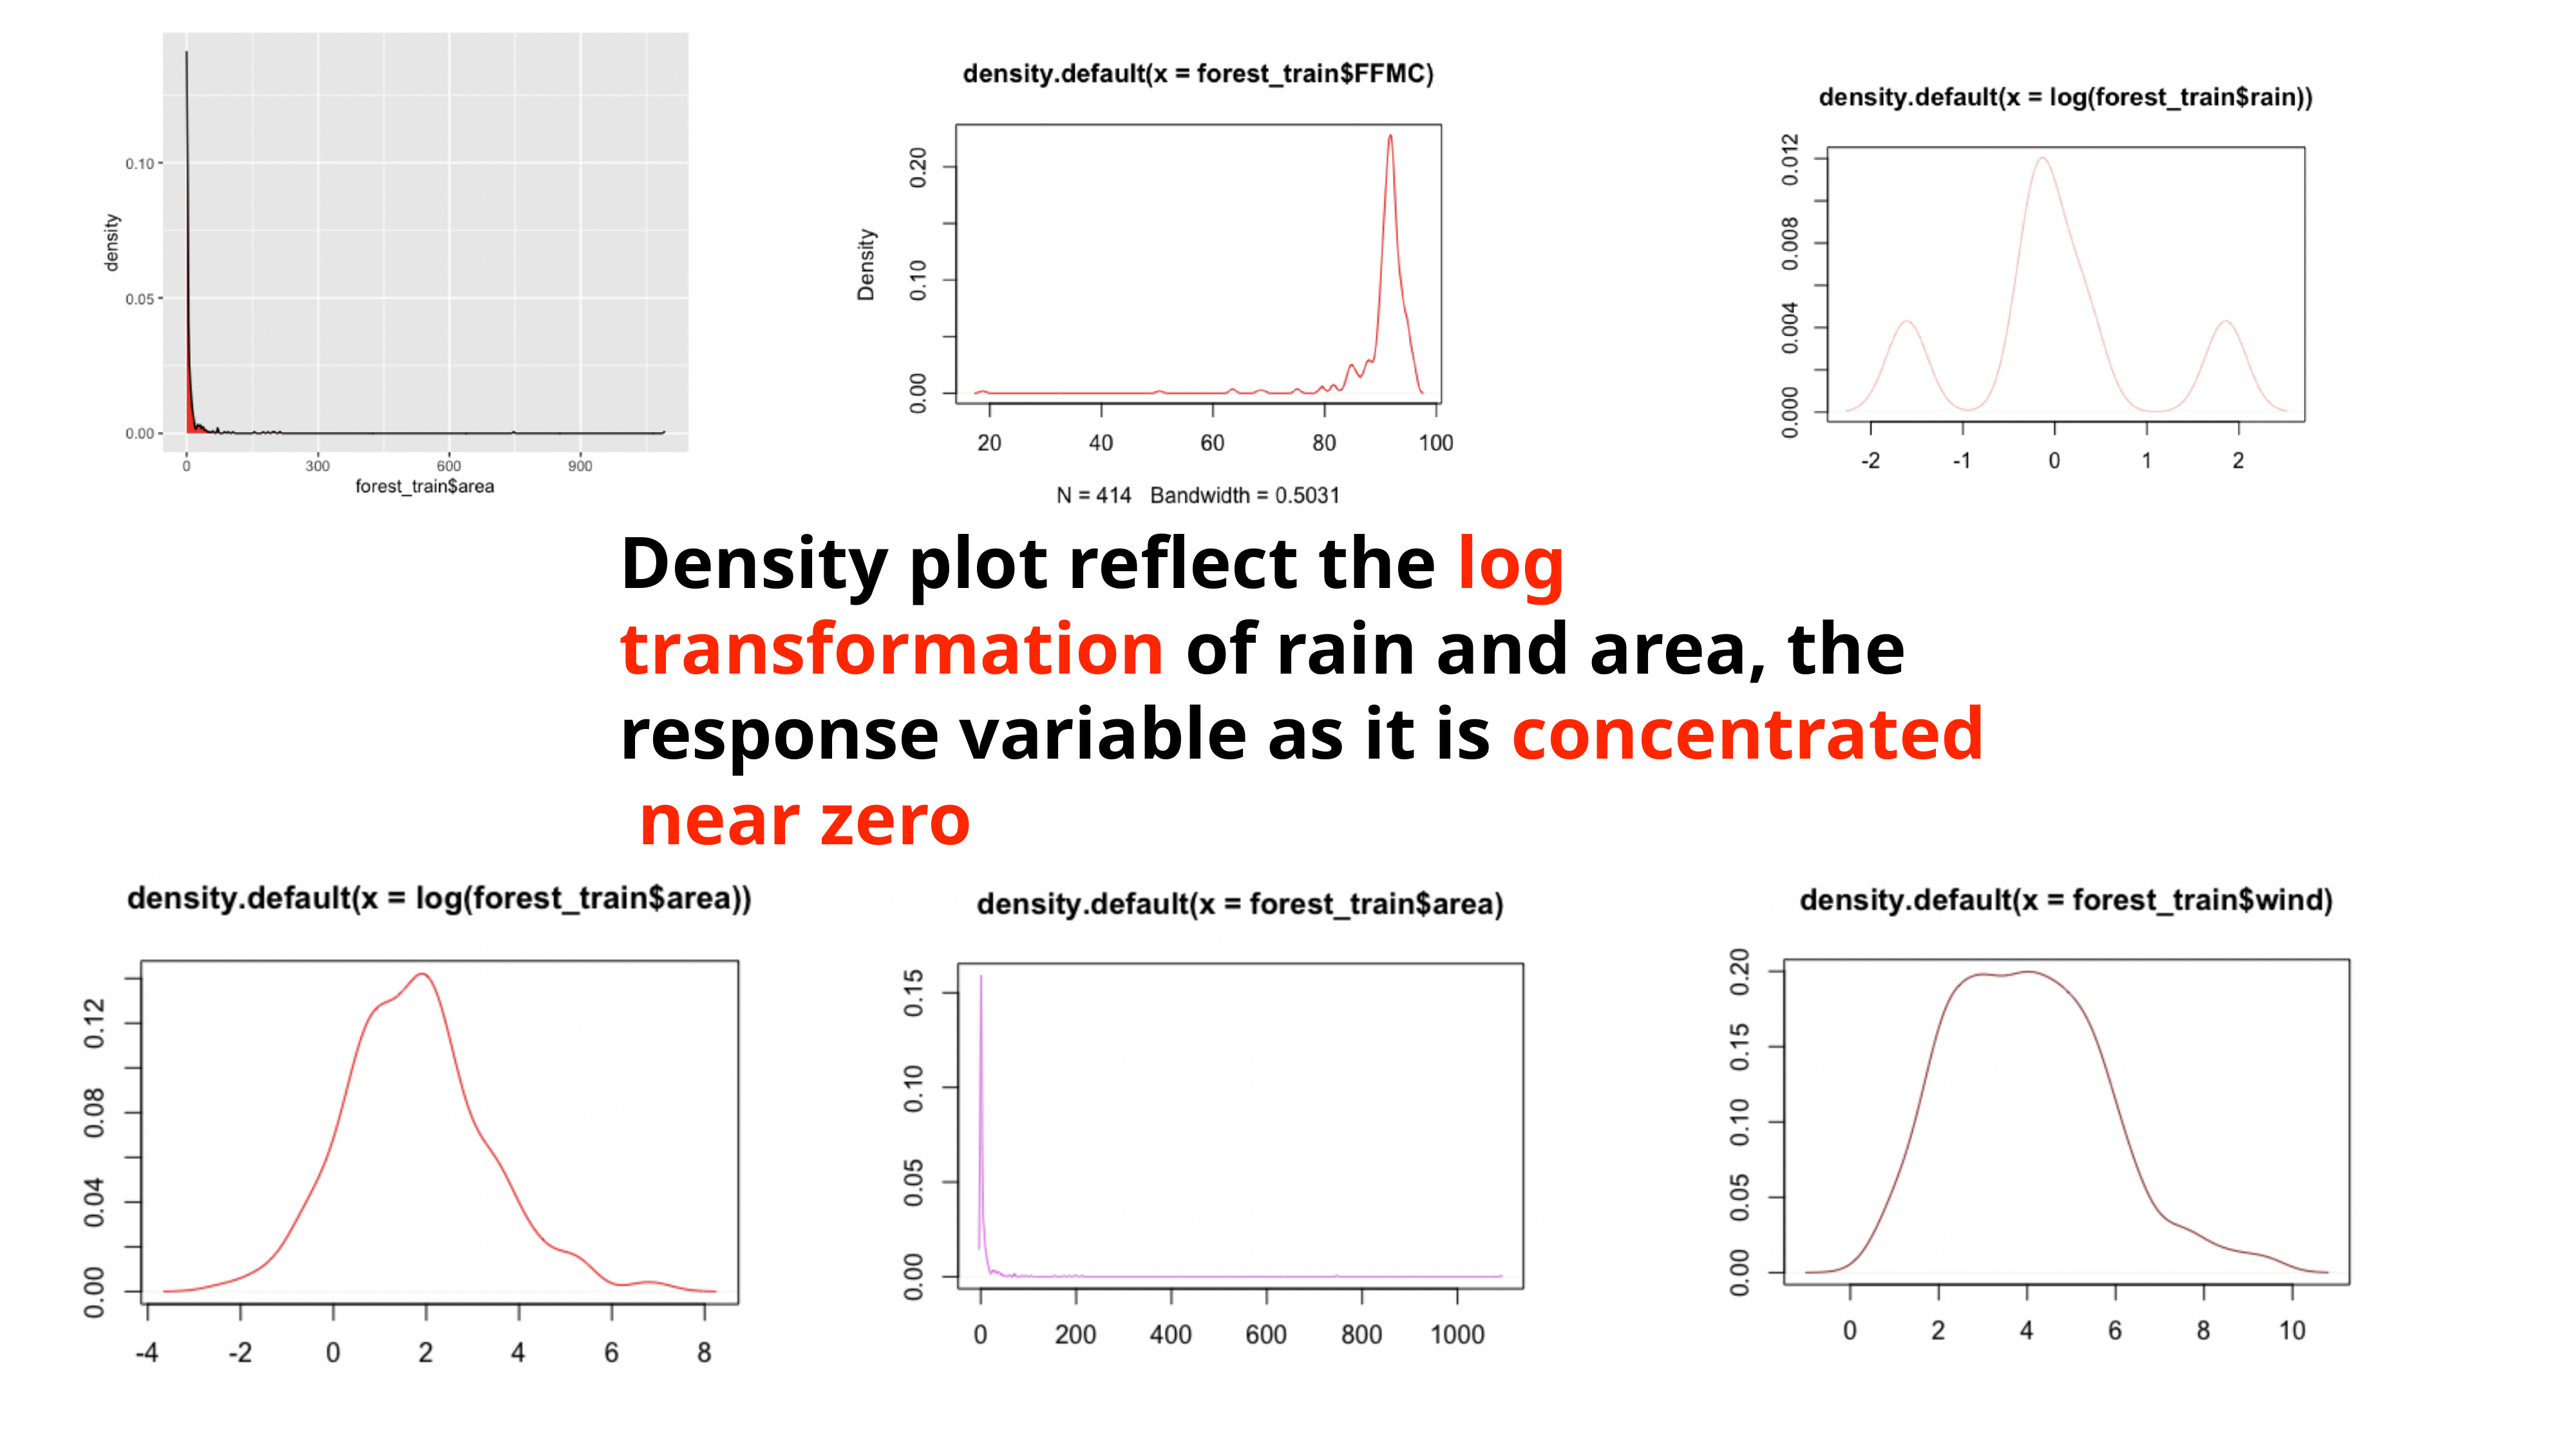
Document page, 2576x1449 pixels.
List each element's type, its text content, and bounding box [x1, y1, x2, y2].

text_box Density plot reflect the log transformation of rain and area, the response variable as it is concentrated near zero [614, 512, 2011, 864]
picture [876, 875, 1558, 1356]
picture [846, 45, 1491, 517]
picture [102, 20, 732, 501]
picture [1705, 859, 2402, 1359]
picture [52, 866, 782, 1378]
picture [1765, 70, 2342, 492]
